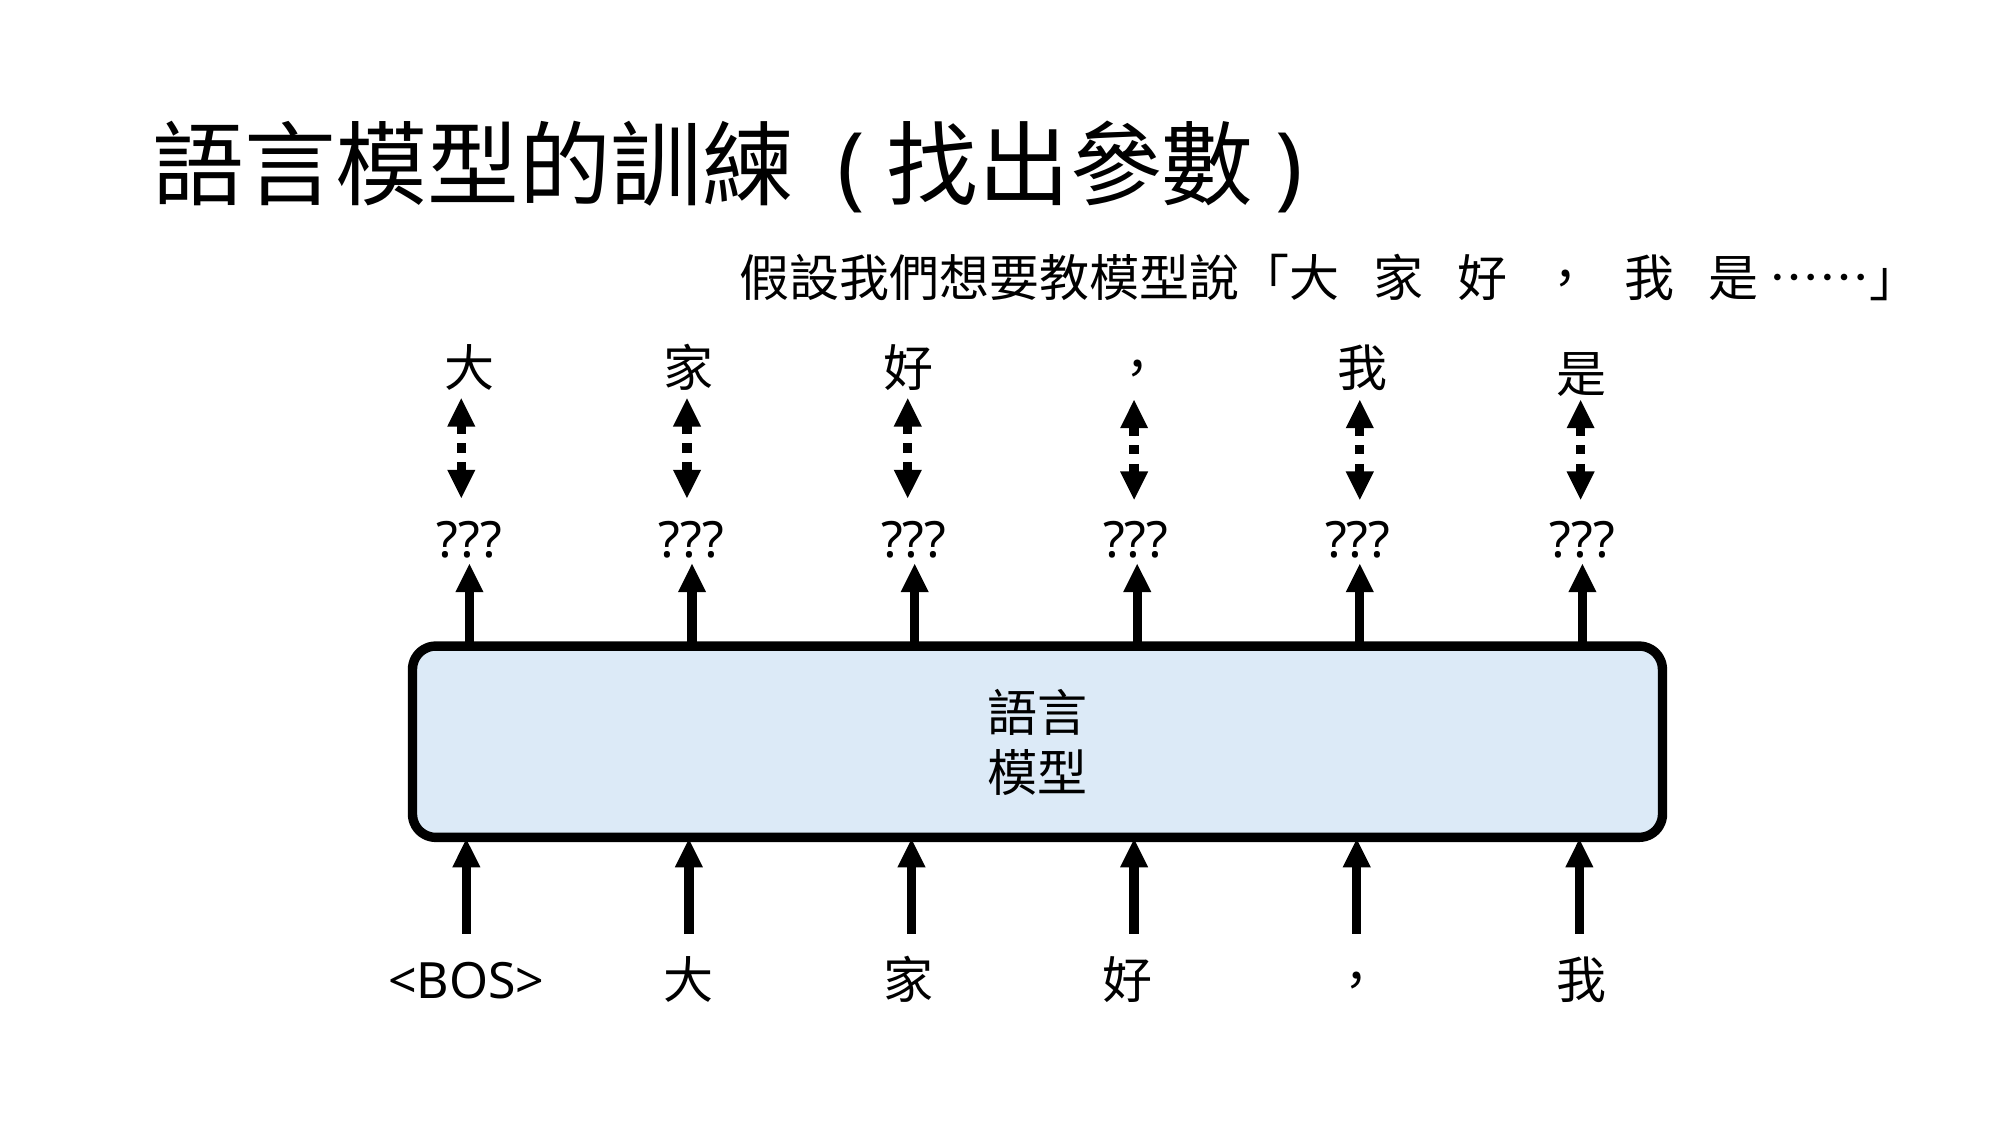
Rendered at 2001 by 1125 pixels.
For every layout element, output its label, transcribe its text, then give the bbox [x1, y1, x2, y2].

text_box <BOS> [337, 941, 559, 1017]
text_box ， [1008, 329, 1233, 404]
text_box 我 [1233, 329, 1492, 404]
text_box 大 [559, 941, 779, 1017]
text_box ??? [1289, 499, 1427, 575]
text_box 好 [998, 941, 1227, 1017]
text_box 大 [340, 329, 559, 404]
text_box 我 [1452, 941, 1711, 1017]
text_box 家 [559, 329, 779, 404]
text_box ??? [844, 499, 983, 575]
text_box ??? [1066, 499, 1205, 575]
text_box ??? [622, 499, 761, 575]
text_box 假設我們想要教模型說「大 家 好 ， 我 是 ……」 [725, 239, 1975, 315]
text_box 好 [779, 329, 1008, 404]
text_box ??? [1513, 499, 1652, 575]
text_box ??? [400, 499, 539, 575]
text_box 是 [1522, 335, 1642, 410]
title 語言模型的訓練 (找出參數) [137, 59, 1863, 278]
text_box 家 [779, 941, 998, 1017]
text_box 語言 模型 [412, 646, 1663, 838]
text_box ， [1227, 941, 1452, 1017]
